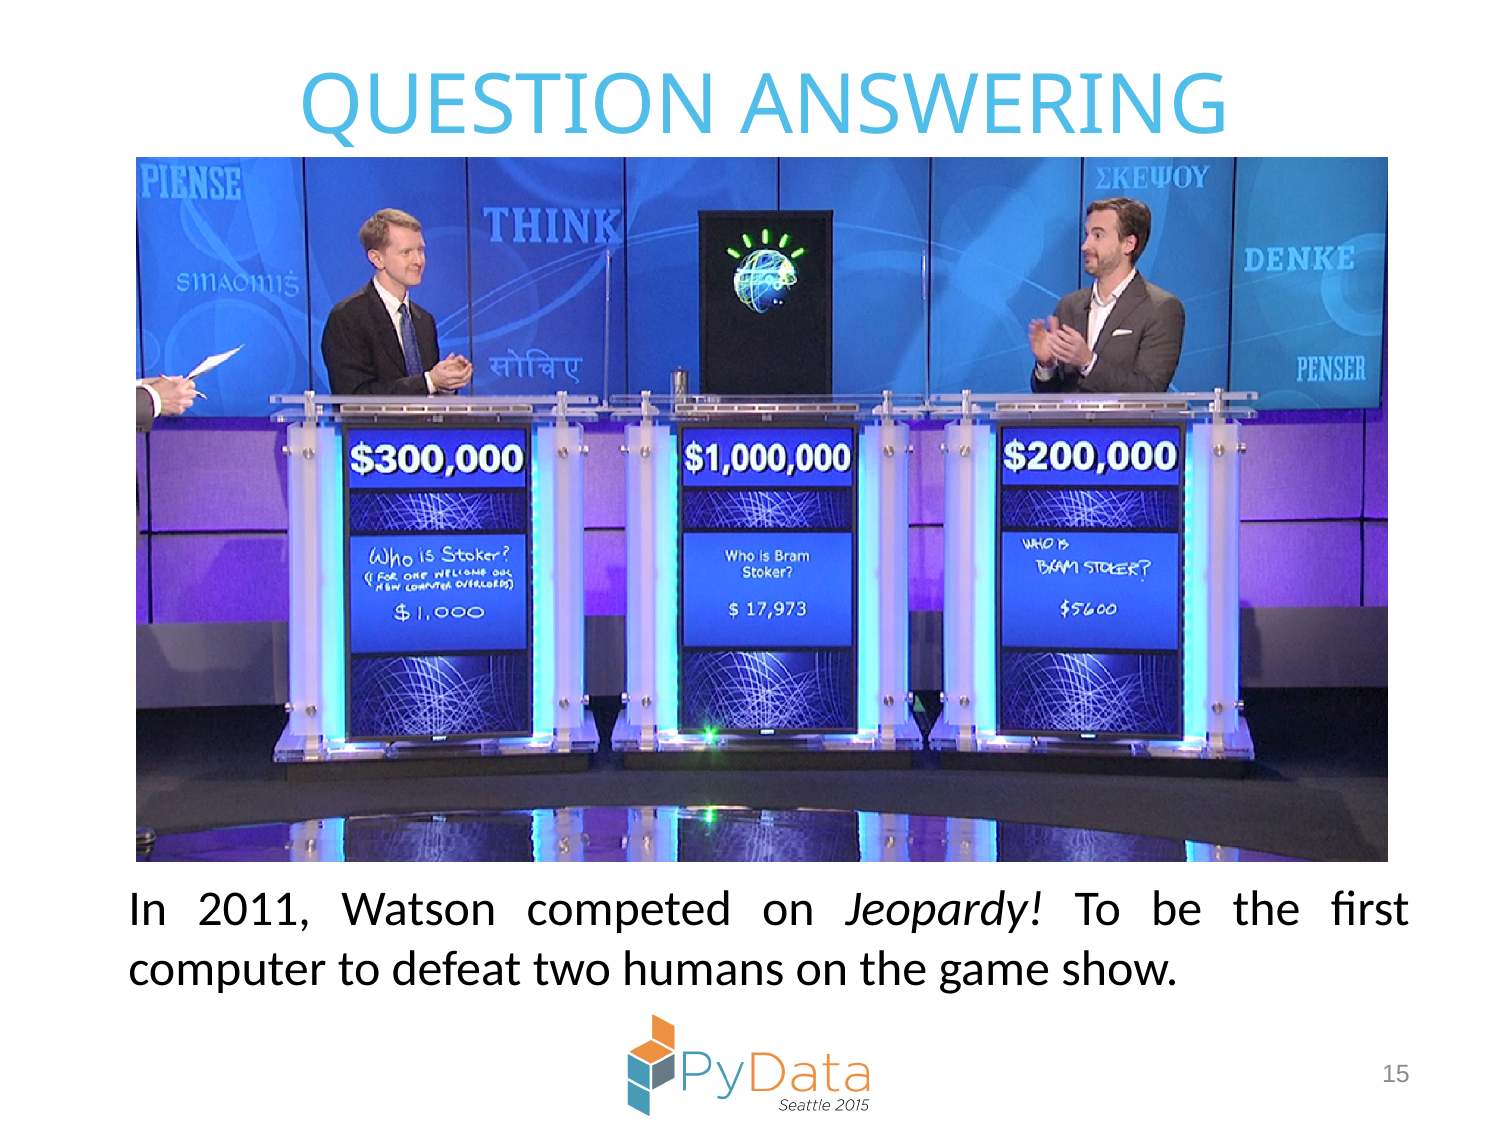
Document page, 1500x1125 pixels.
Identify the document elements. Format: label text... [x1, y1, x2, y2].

slide_number 15 [1074, 1042, 1425, 1103]
title Question Answering [93, 17, 1435, 184]
picture [602, 1013, 882, 1116]
list In 2011, Watson competed on Jeopardy! To be the first computer to defeat two humans on the game show. [113, 868, 1425, 991]
picture [136, 157, 1388, 862]
